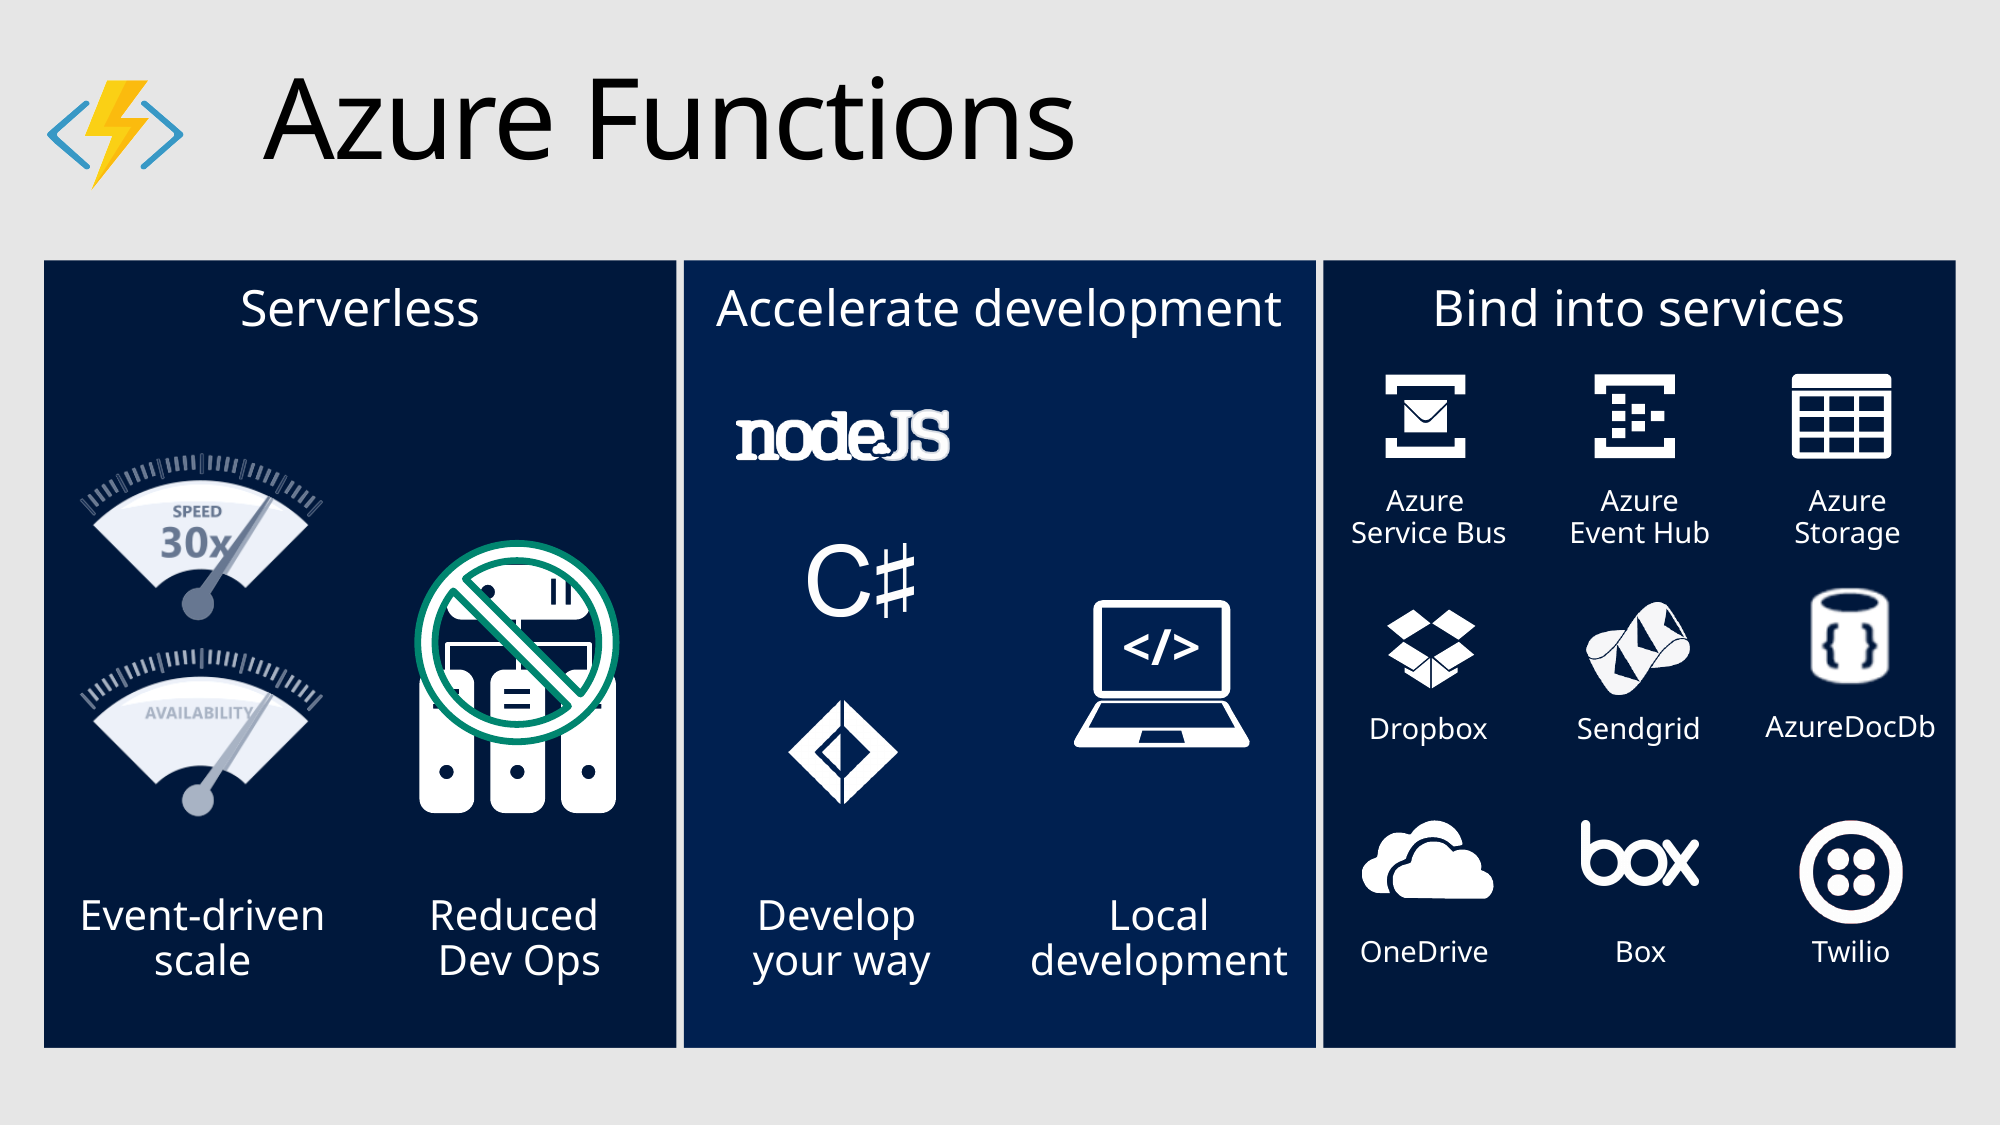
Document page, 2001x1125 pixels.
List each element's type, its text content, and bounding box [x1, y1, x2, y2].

text_box Azure Event Hub [1554, 479, 1726, 557]
text_box Bind into services [1323, 260, 1956, 1047]
text_box [0, 1047, 2000, 1125]
text_box Dropbox [1354, 707, 1503, 754]
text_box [1594, 374, 1676, 459]
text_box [417, 543, 620, 994]
picture [42, 71, 189, 202]
text_box AzureDocDb [1750, 705, 1951, 752]
text_box [1388, 641, 1475, 689]
text_box [1432, 609, 1476, 640]
text_box Azure Storage [1779, 479, 1916, 557]
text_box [73, 393, 332, 994]
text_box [1024, 600, 1294, 994]
title Azure Functions [239, 47, 2000, 196]
text_box Sendgrid [1562, 707, 1716, 754]
picture [1791, 373, 1892, 460]
picture [1810, 587, 1891, 685]
text_box Azure Service Bus [1336, 479, 1522, 557]
text_box Serverless [44, 260, 677, 1047]
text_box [1348, 820, 1903, 977]
text_box Accelerate development [683, 260, 1316, 1047]
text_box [736, 409, 950, 994]
picture [1586, 602, 1690, 696]
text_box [1385, 374, 1466, 459]
text_box [1387, 609, 1431, 640]
